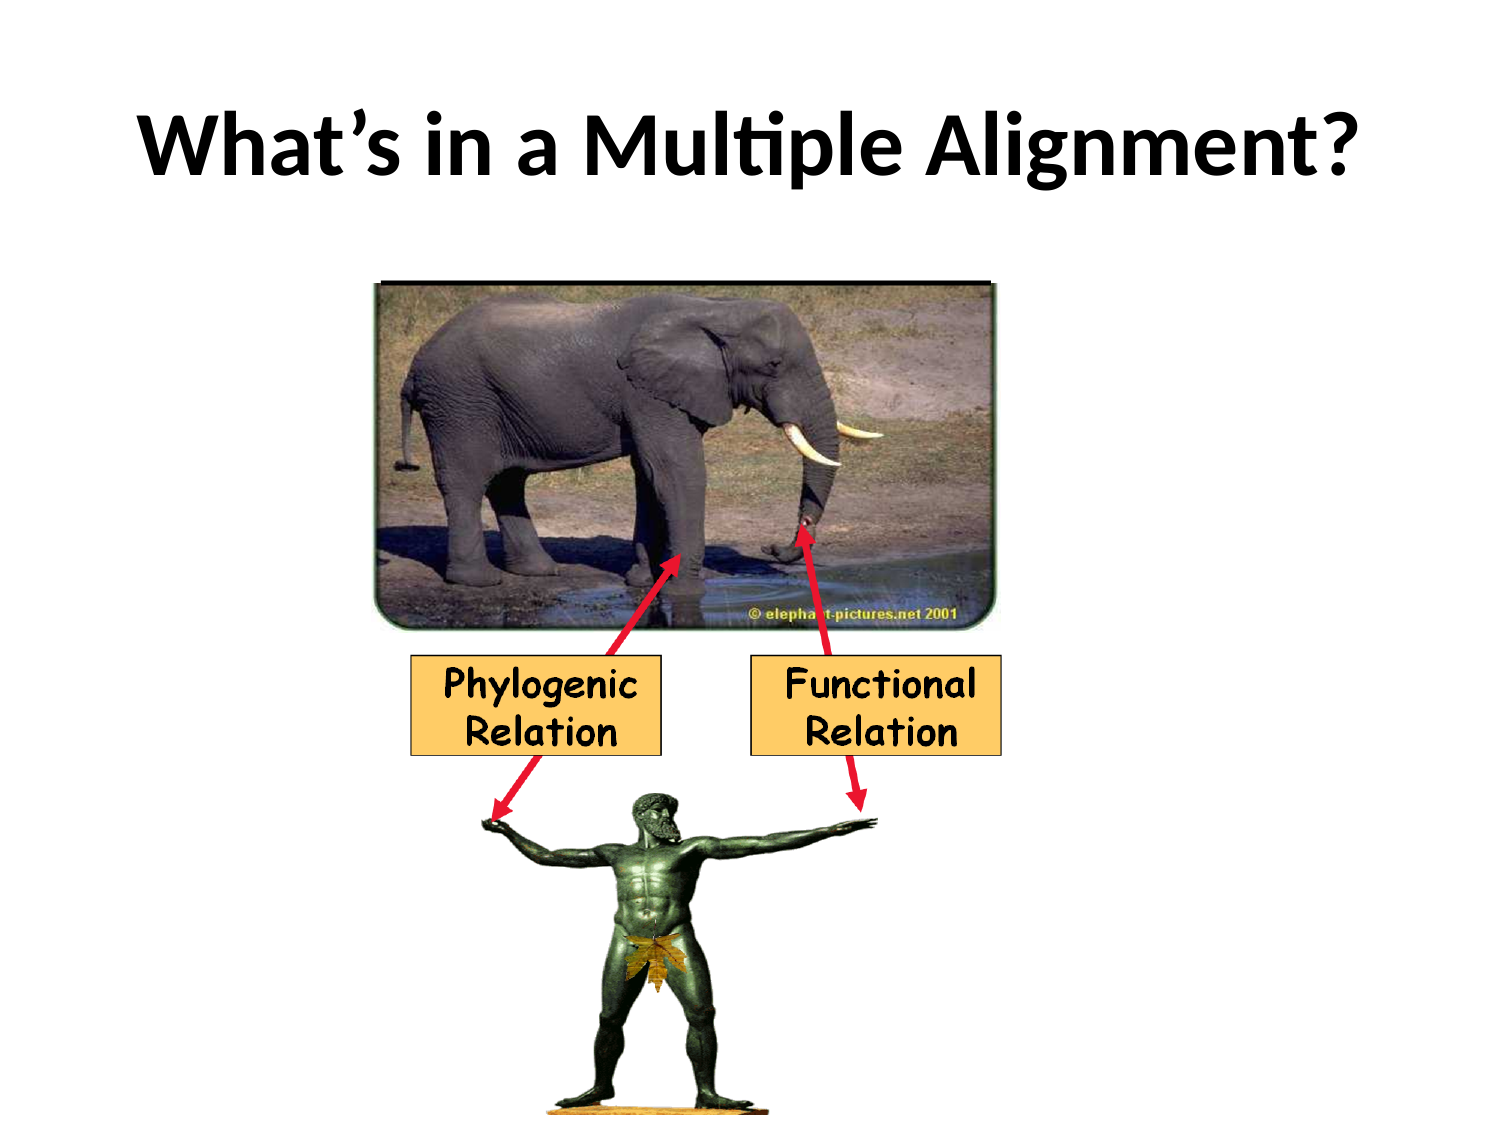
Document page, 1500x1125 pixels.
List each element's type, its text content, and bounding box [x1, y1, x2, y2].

title What’s in a Multiple Alignment? [75, 45, 1425, 233]
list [269, 274, 1167, 1115]
